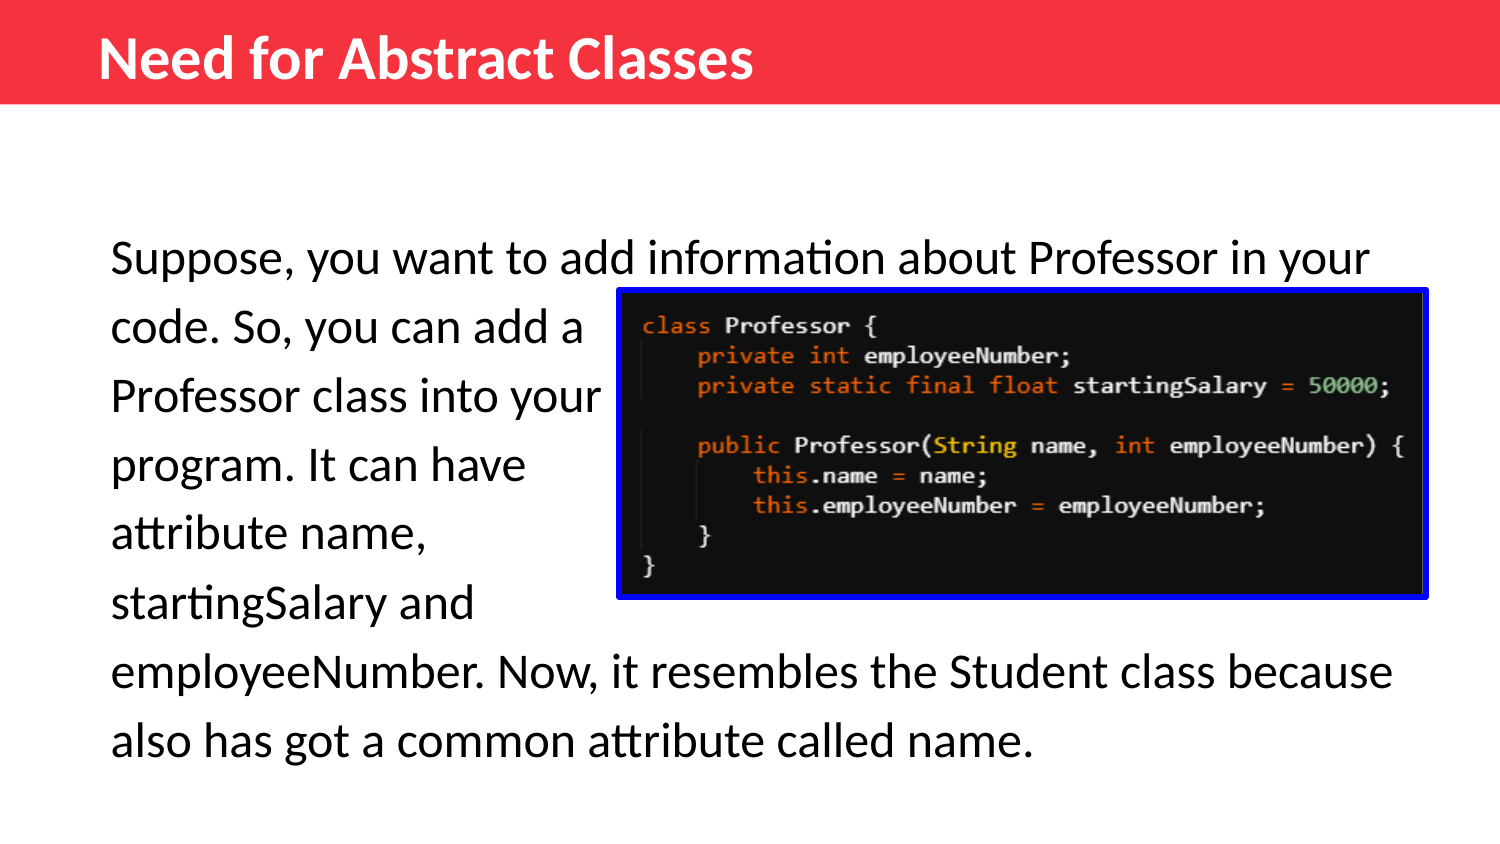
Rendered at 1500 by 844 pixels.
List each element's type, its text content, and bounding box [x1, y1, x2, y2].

text_box Suppose, you want to add information about Professor in your code. So, you can add a Professor class into your program. It can have attribute name, startingSalary and employeeNumber. Now, it resembles the Student class because also has got a common attribute called name. [95, 200, 1411, 621]
picture [621, 292, 1423, 594]
text_box [0, 0, 1500, 105]
text_box Need for Abstract Classes [83, 2, 1332, 138]
